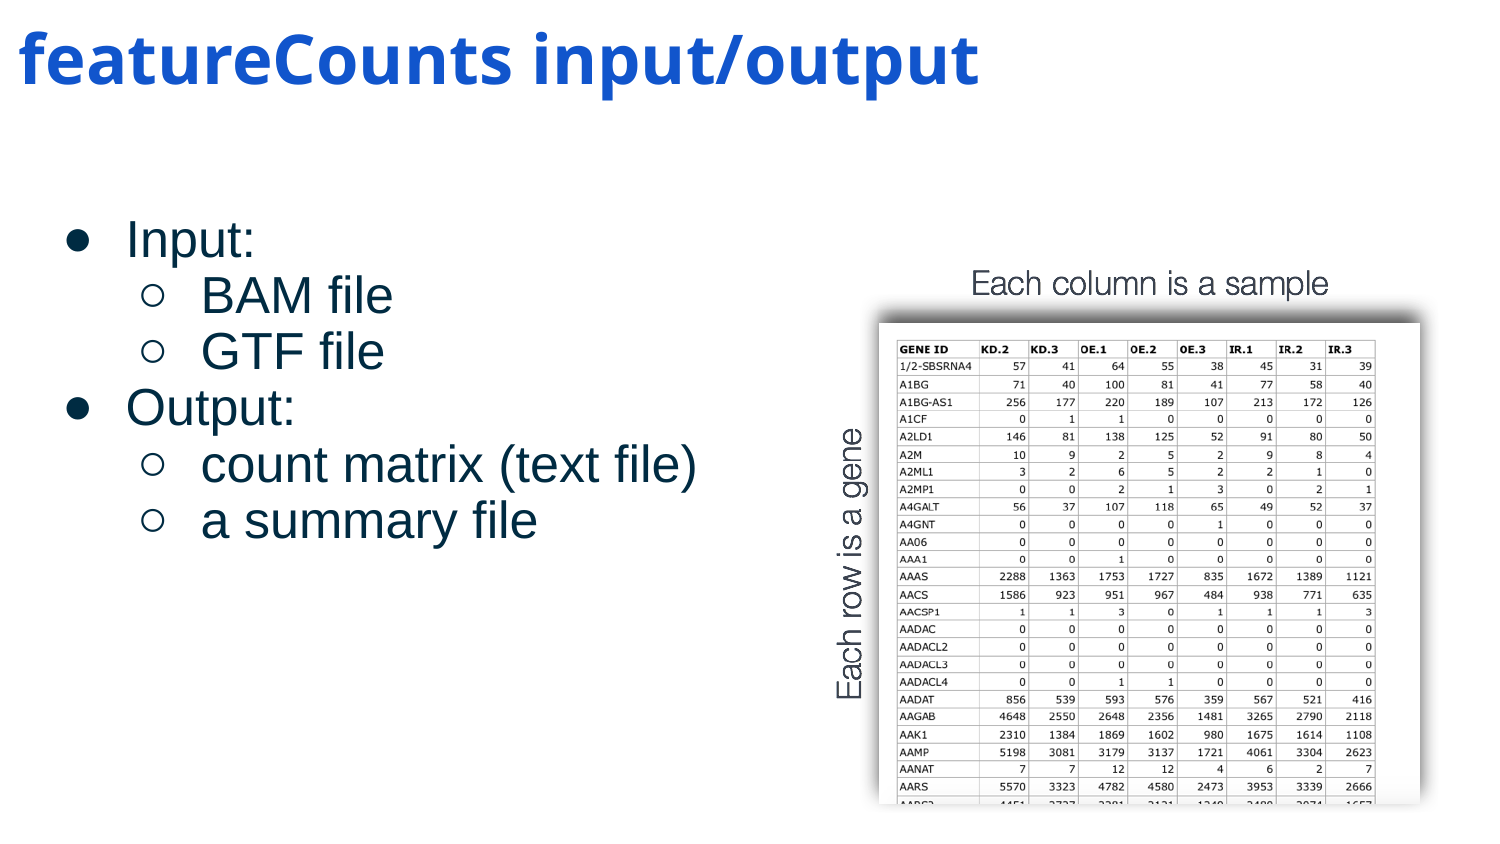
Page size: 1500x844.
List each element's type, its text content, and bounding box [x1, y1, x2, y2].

picture [826, 259, 1439, 813]
title featureCounts input/output [18, 25, 1406, 147]
list Input: BAM file GTF file Output: count matrix (text file) a summary file [50, 128, 1345, 665]
